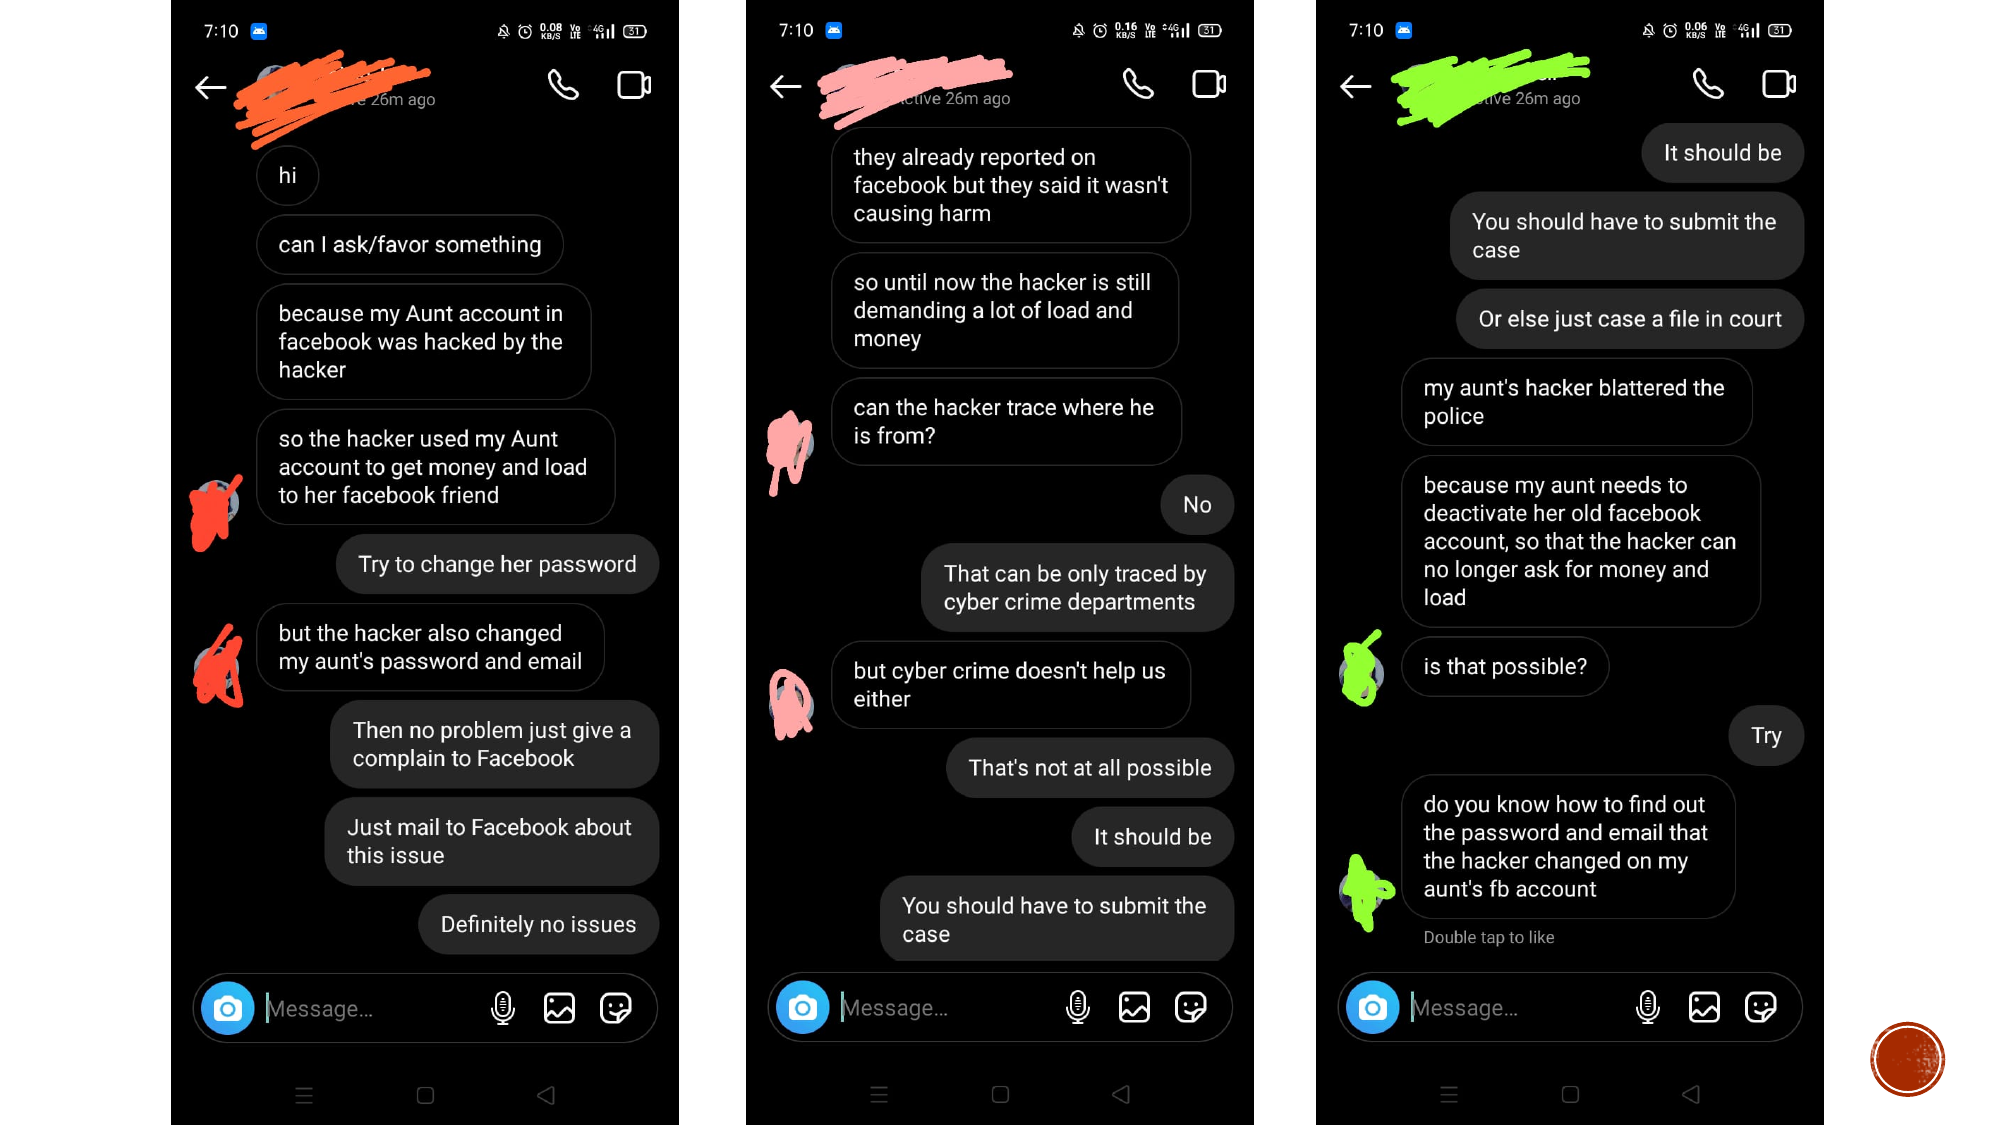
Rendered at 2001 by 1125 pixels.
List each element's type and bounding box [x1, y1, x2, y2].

picture [172, 0, 679, 1125]
picture [1317, 0, 1824, 1125]
picture [747, 0, 1254, 1125]
